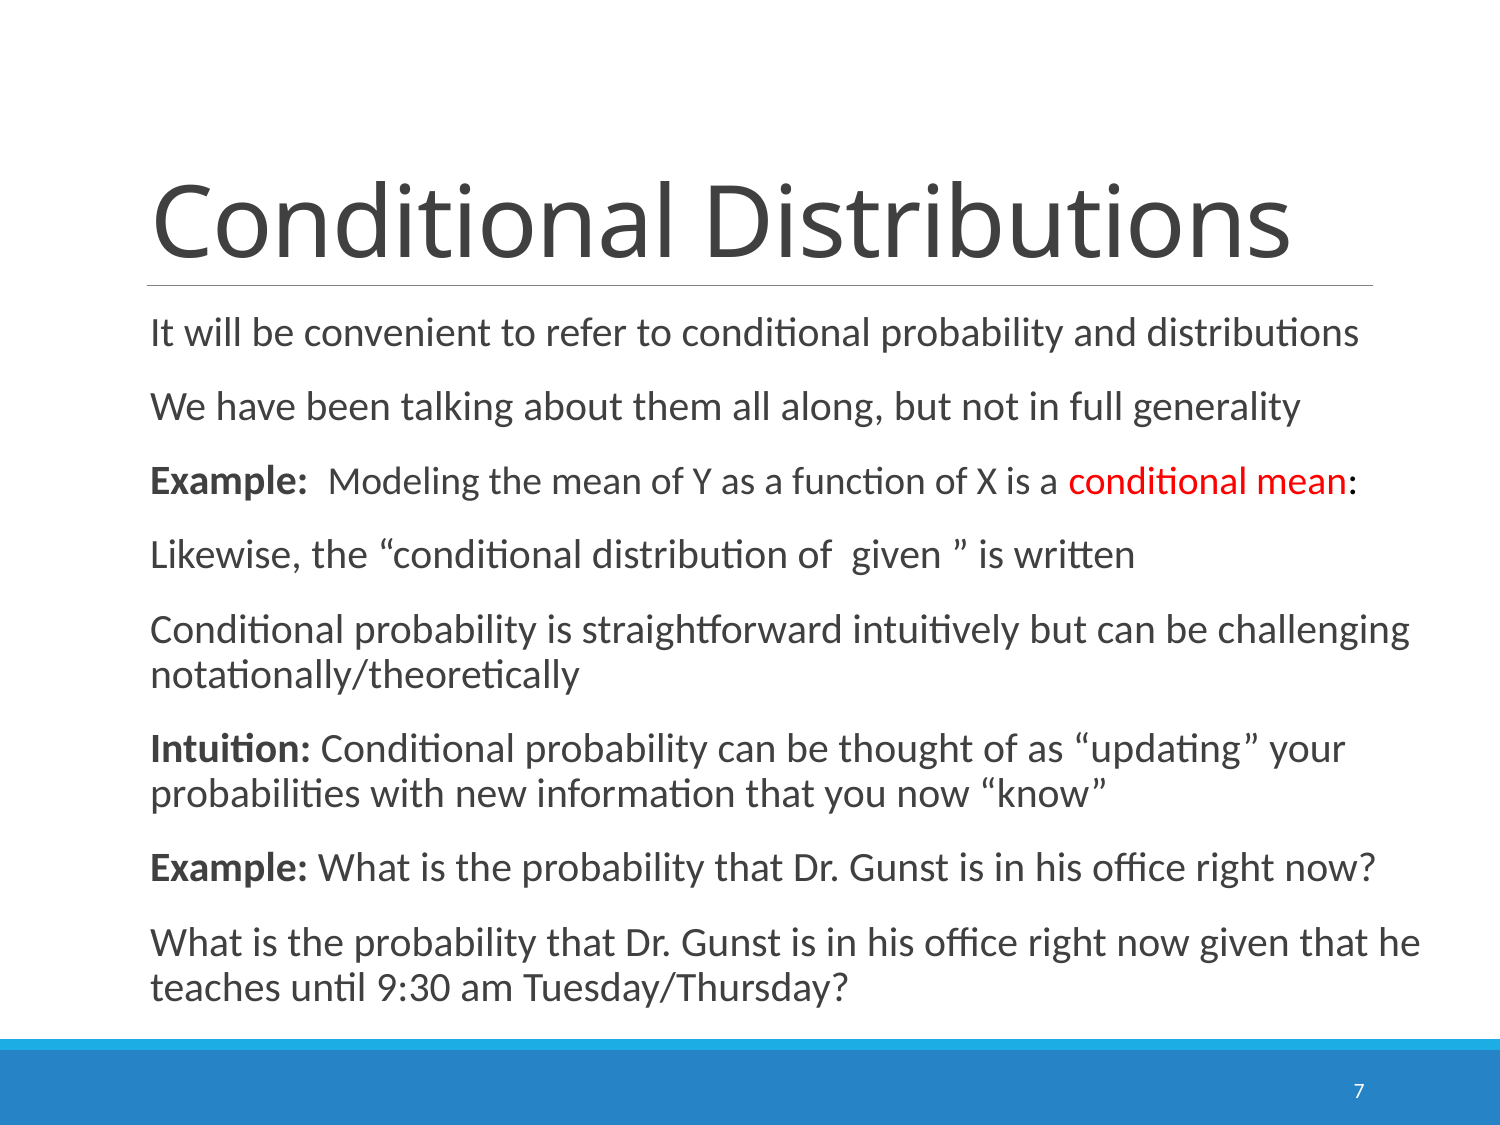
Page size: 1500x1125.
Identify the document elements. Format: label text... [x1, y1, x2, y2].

title Conditional Distributions [135, 47, 1373, 285]
slide_number 7 [1218, 1059, 1380, 1120]
